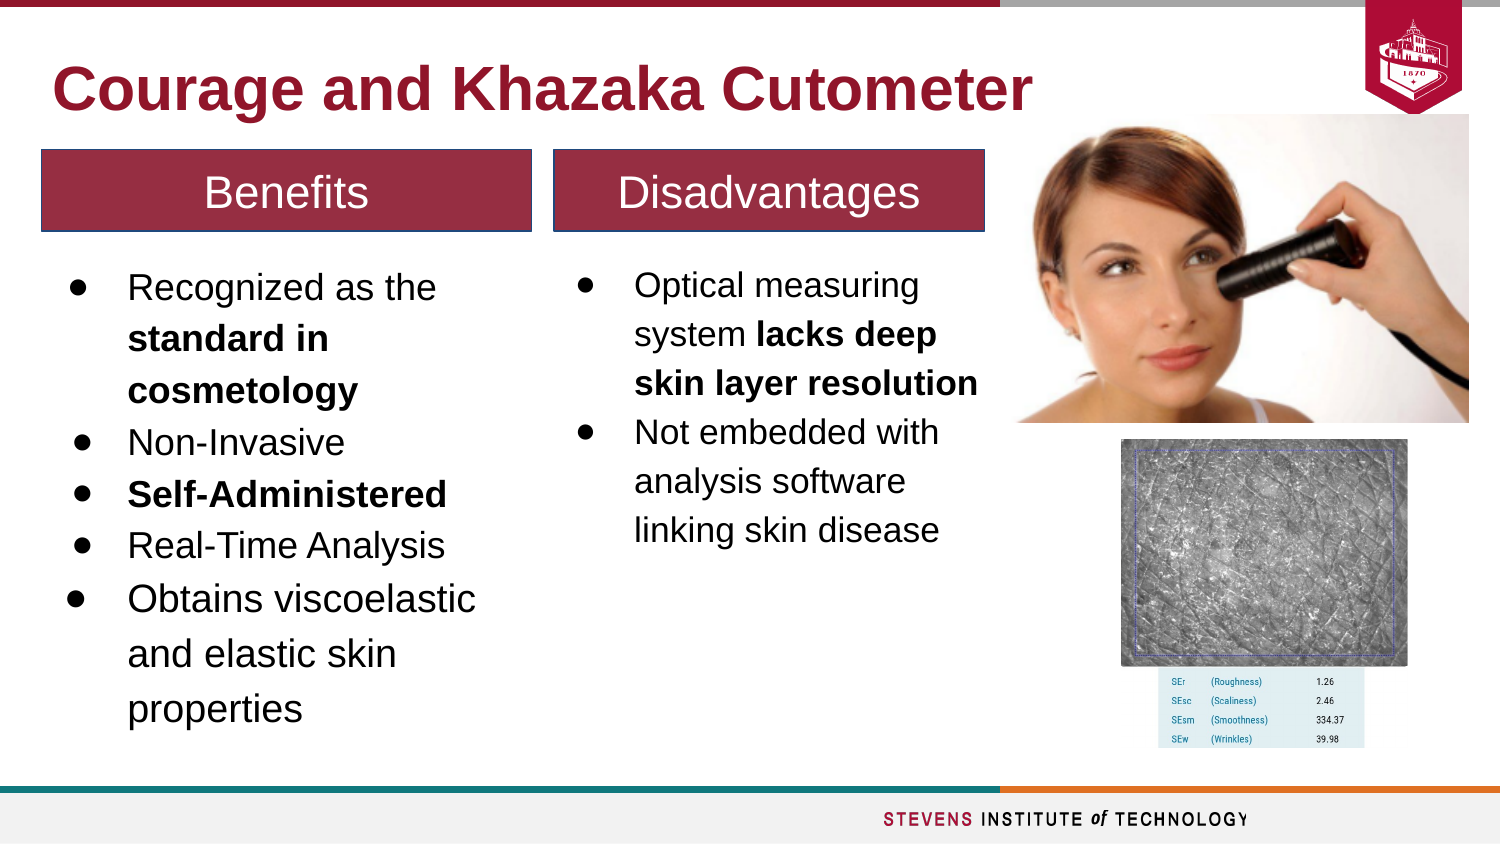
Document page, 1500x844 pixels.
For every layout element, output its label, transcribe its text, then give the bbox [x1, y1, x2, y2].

list Optical measuring system lacks deep skin layer resolution Not embedded with analysis software linking skin disease [544, 248, 1007, 748]
title Courage and Khazaka Cutometer [37, 40, 1324, 107]
text_box Benefits [41, 149, 532, 232]
picture [1121, 439, 1408, 748]
picture [884, 810, 1246, 826]
text_box Disadvantages [553, 149, 985, 232]
list Recognized as the standard in cosmetology Non-Invasive Self-Administered Real-Time Analysis Obtains viscoelastic and elastic skin properties [37, 248, 532, 748]
picture [1006, 0, 1470, 423]
